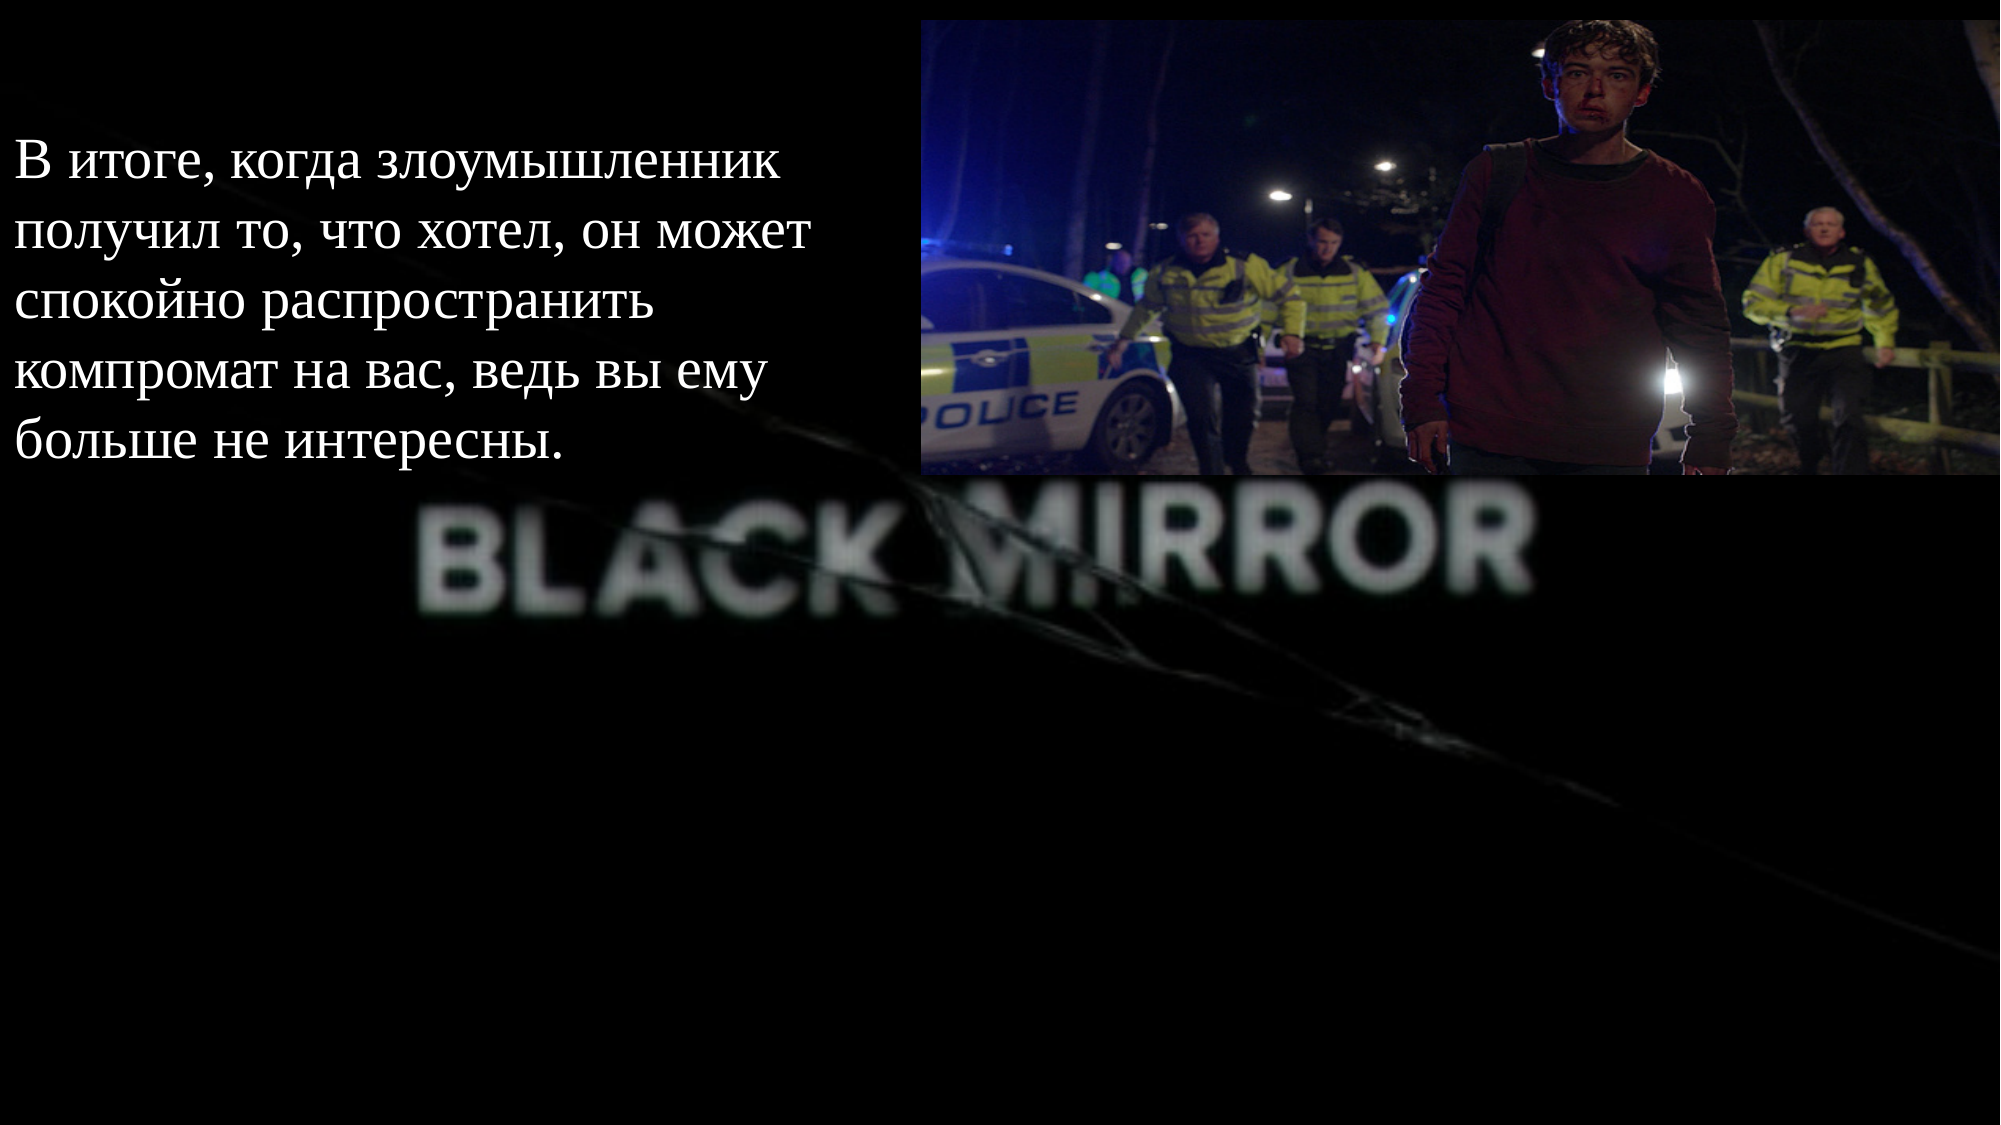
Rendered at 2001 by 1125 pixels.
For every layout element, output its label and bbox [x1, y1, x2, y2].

list [0, 0, 2000, 1125]
picture [921, 20, 2000, 475]
